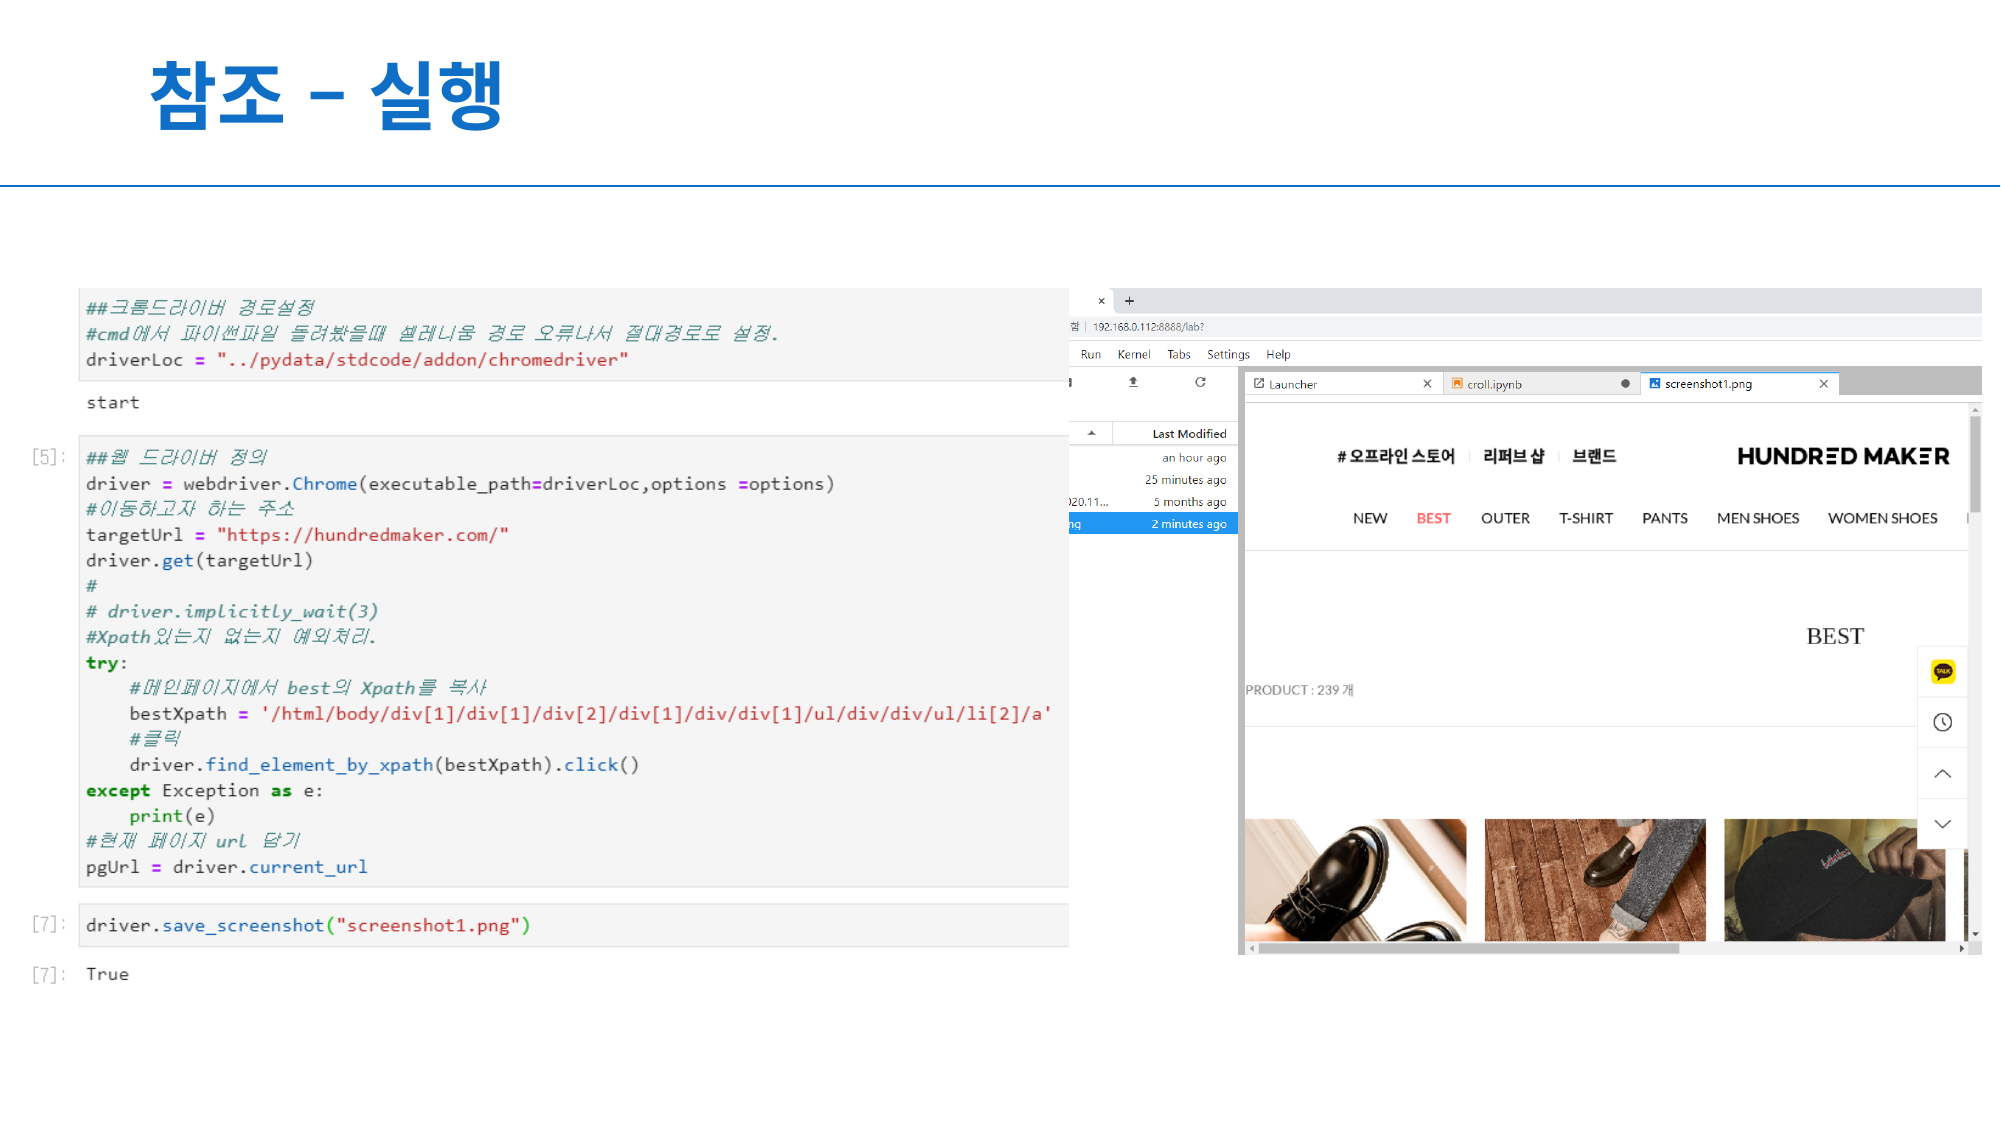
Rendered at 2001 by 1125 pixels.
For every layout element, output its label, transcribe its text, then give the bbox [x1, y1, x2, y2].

title 참조 – 실행 [133, 41, 1522, 166]
picture [18, 287, 1982, 1003]
